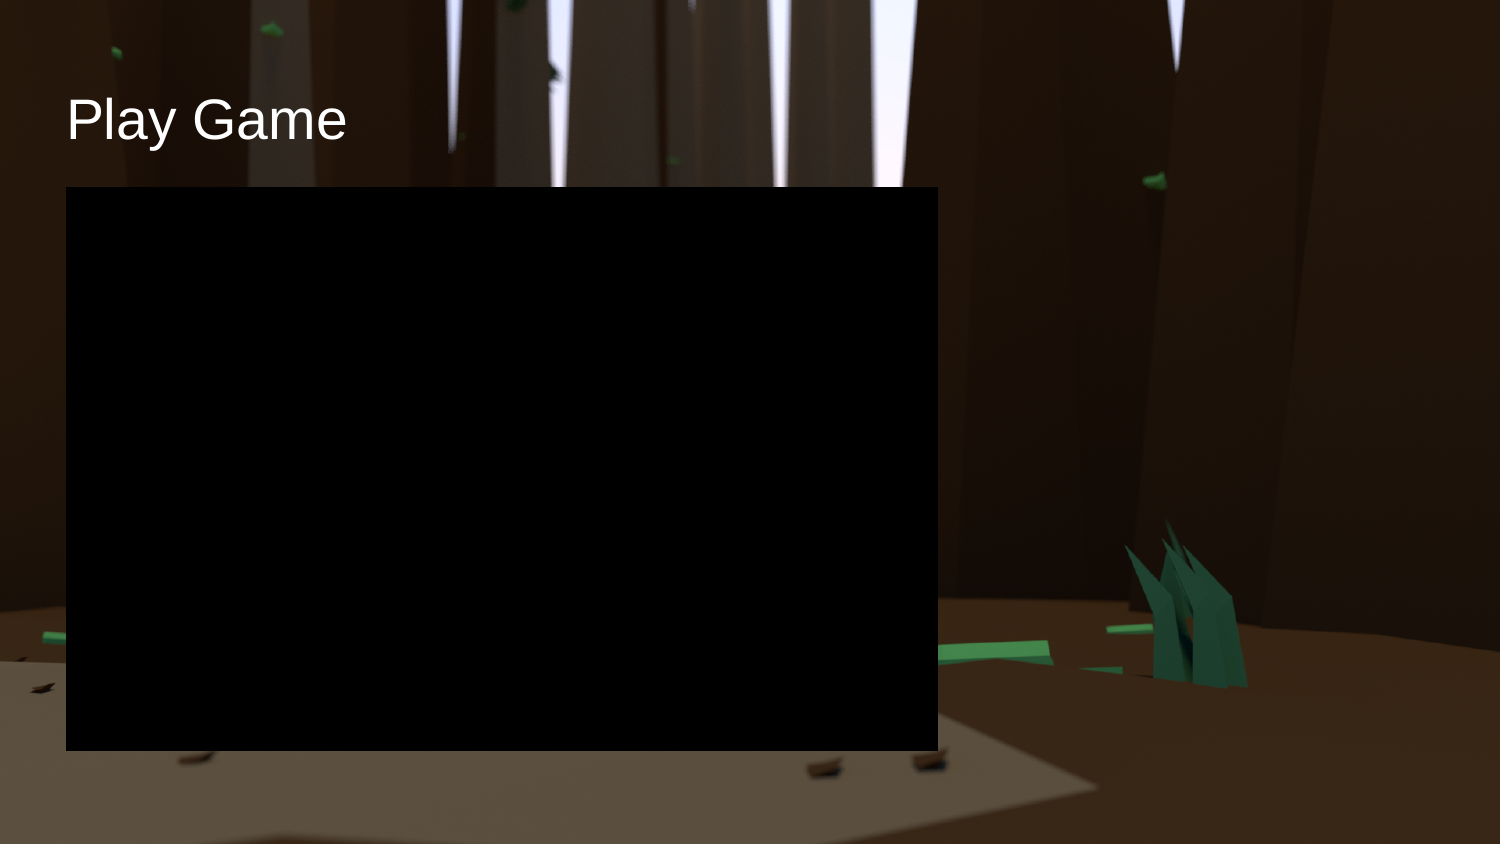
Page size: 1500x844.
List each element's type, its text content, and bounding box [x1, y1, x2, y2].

picture [0, 0, 1500, 844]
title Play Game [51, 72, 1449, 167]
